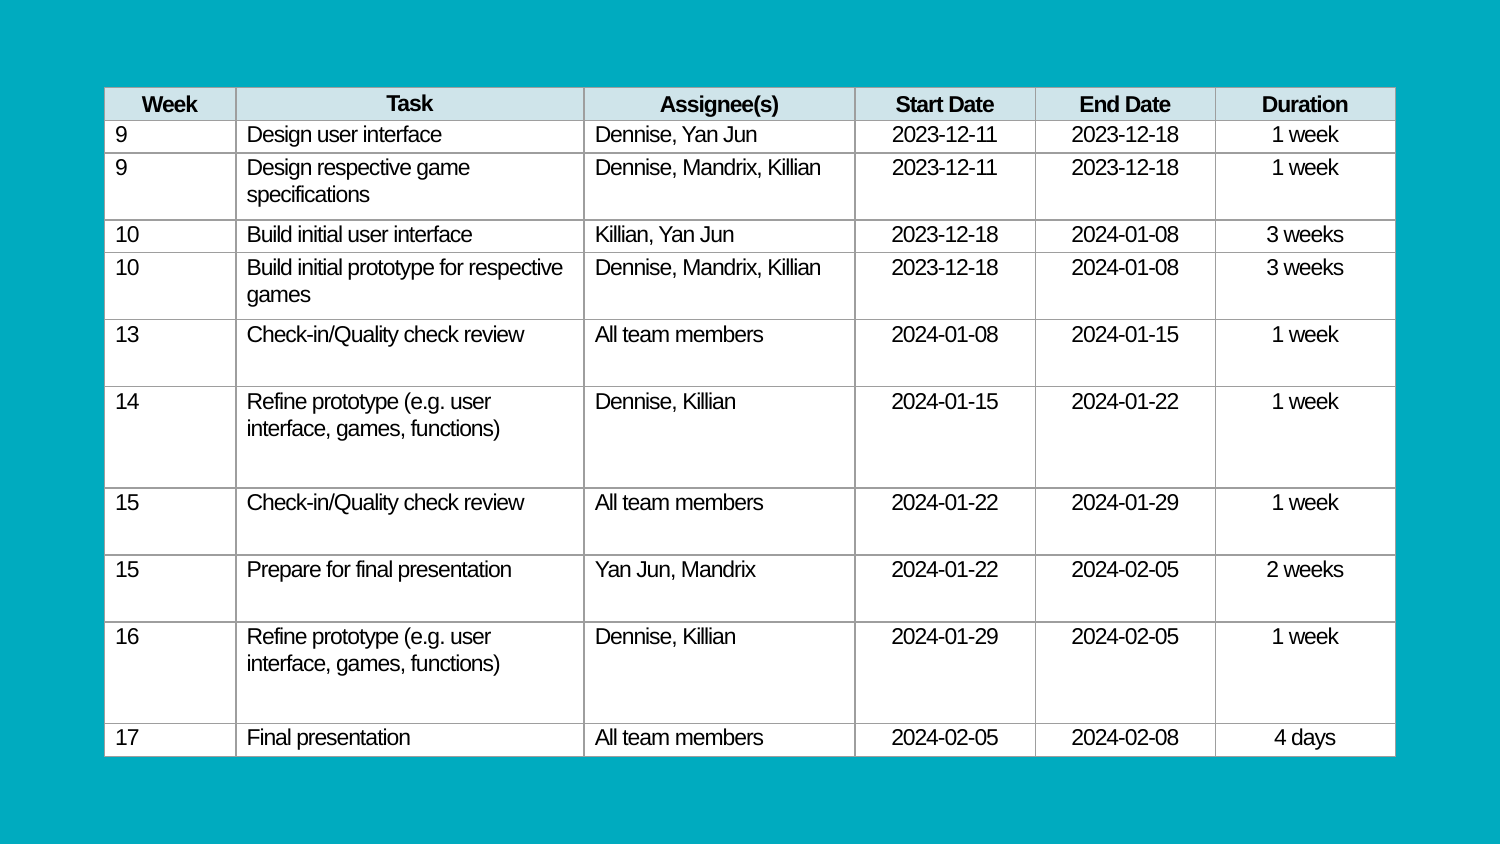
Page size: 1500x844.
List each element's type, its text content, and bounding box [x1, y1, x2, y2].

table_cell 2024-01-22 [856, 556, 1035, 621]
table_cell 2023-12-11 [856, 154, 1035, 219]
table_cell Refine prototype (e.g. user interface, games, functions) [237, 623, 583, 723]
table_cell 2024-01-15 [1036, 320, 1215, 386]
table_cell Dennise, Mandrix, Killian [585, 154, 854, 219]
table_cell Check-in/Quality check review [237, 320, 583, 386]
table_cell 1 week [1216, 623, 1395, 723]
table_cell Design user interface [237, 121, 583, 152]
table_cell 4 days [1216, 724, 1395, 756]
table_cell 15 [105, 489, 235, 554]
table_cell 2023-12-11 [856, 121, 1035, 152]
table_cell 2024-01-08 [856, 320, 1035, 386]
table_cell 14 [105, 387, 235, 487]
table_cell 2024-01-08 [1036, 253, 1215, 319]
table_cell 2023-12-18 [856, 221, 1035, 252]
table_cell 3 weeks [1216, 253, 1395, 319]
table_cell 2024-02-05 [1036, 623, 1215, 723]
table_cell 2023-12-18 [1036, 121, 1215, 152]
table_cell Killian, Yan Jun [585, 221, 854, 252]
table_cell Dennise, Yan Jun [585, 121, 854, 152]
table_cell 1 week [1216, 489, 1395, 554]
table_cell Build initial user interface [237, 221, 583, 252]
table_cell 10 [105, 253, 235, 319]
table_cell Design respective game specifications [237, 154, 583, 219]
table_cell 10 [105, 221, 235, 252]
table_cell All team members [585, 489, 854, 554]
table_cell All team members [585, 724, 854, 756]
table_cell 15 [105, 556, 235, 621]
table_cell Dennise, Killian [585, 623, 854, 723]
table_cell Final presentation [237, 724, 583, 756]
table_cell Build initial prototype for respective games [237, 253, 583, 319]
table_cell All team members [585, 320, 854, 386]
table_cell 1 week [1216, 121, 1395, 152]
table_header Week [105, 88, 235, 120]
table_cell 2023-12-18 [856, 253, 1035, 319]
table_cell 1 week [1216, 320, 1395, 386]
table_cell 2023-12-18 [1036, 154, 1215, 219]
table_header Duration [1216, 88, 1395, 120]
table_cell 2024-01-29 [1036, 489, 1215, 554]
table_cell Dennise, Killian [585, 387, 854, 487]
table_header Start Date [856, 88, 1035, 120]
table_cell 2024-01-15 [856, 387, 1035, 487]
table_cell 2024-01-22 [856, 489, 1035, 554]
table_cell 2024-02-05 [856, 724, 1035, 756]
table_cell 16 [105, 623, 235, 723]
table_cell 9 [105, 121, 235, 152]
table_header Assignee(s) [585, 88, 854, 120]
table_cell 13 [105, 320, 235, 386]
table_cell 2024-01-29 [856, 623, 1035, 723]
table_cell 2024-01-22 [1036, 387, 1215, 487]
table_cell Prepare for final presentation [237, 556, 583, 621]
table_cell 2 weeks [1216, 556, 1395, 621]
table_cell Yan Jun, Mandrix [585, 556, 854, 621]
table_cell 9 [105, 154, 235, 219]
table_cell Dennise, Mandrix, Killian [585, 253, 854, 319]
table_cell 17 [105, 724, 235, 756]
table_header Task [237, 88, 583, 120]
table_header End Date [1036, 88, 1215, 120]
table_cell 1 week [1216, 387, 1395, 487]
table_cell Refine prototype (e.g. user interface, games, functions) [237, 387, 583, 487]
table_cell 1 week [1216, 154, 1395, 219]
table_cell 3 weeks [1216, 221, 1395, 252]
table_cell Check-in/Quality check review [237, 489, 583, 554]
table_cell 2024-01-08 [1036, 221, 1215, 252]
table_cell 2024-02-05 [1036, 556, 1215, 621]
table_cell 2024-02-08 [1036, 724, 1215, 756]
